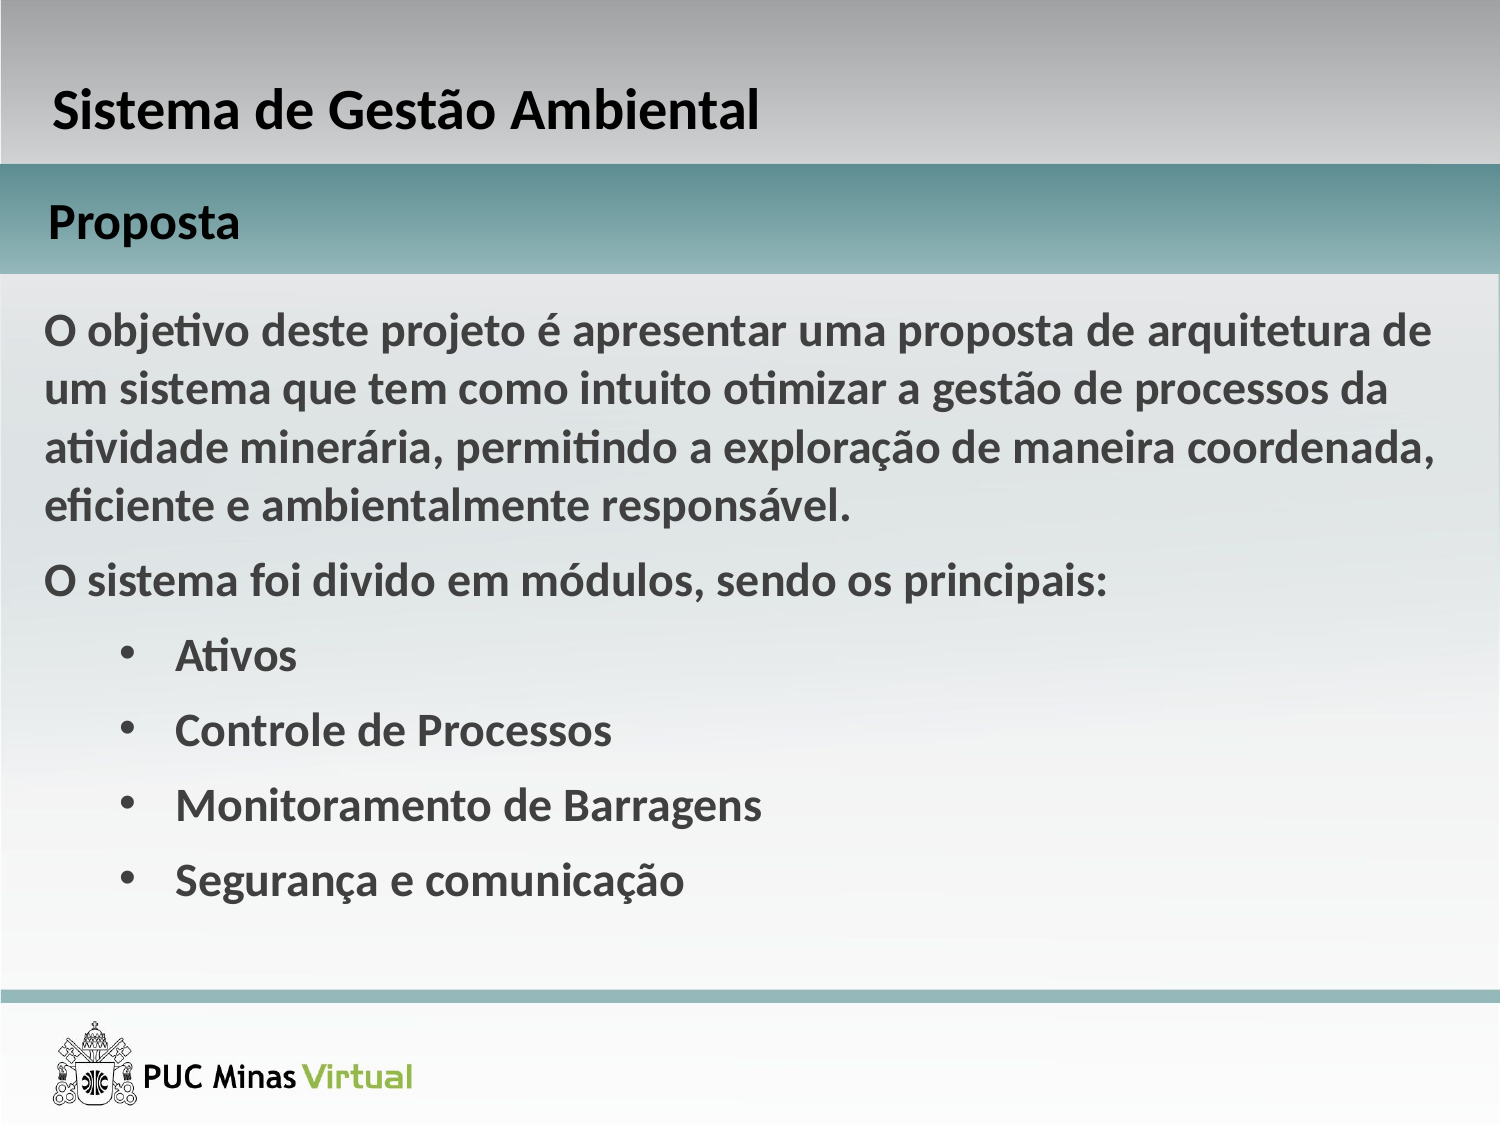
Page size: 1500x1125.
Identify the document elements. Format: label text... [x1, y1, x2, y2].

text_box Proposta [33, 180, 1467, 258]
text_box O objetivo deste projeto é apresentar uma proposta de arquitetura de um sistema que tem como intuito otimizar a gestão de processos da atividade minerária, permitindo a exploração de maneira coordenada, eficiente e ambientalmente responsável. O sistema foi divido em módulos, sendo os principais: Ativos Controle de Processos Monitoramento de Barragens Segurança e comunicação [29, 290, 1478, 967]
picture [0, 275, 1500, 1125]
text_box [0, 162, 1500, 275]
text_box Sistema de Gestão Ambiental [37, 75, 1486, 149]
picture [0, 0, 1500, 162]
